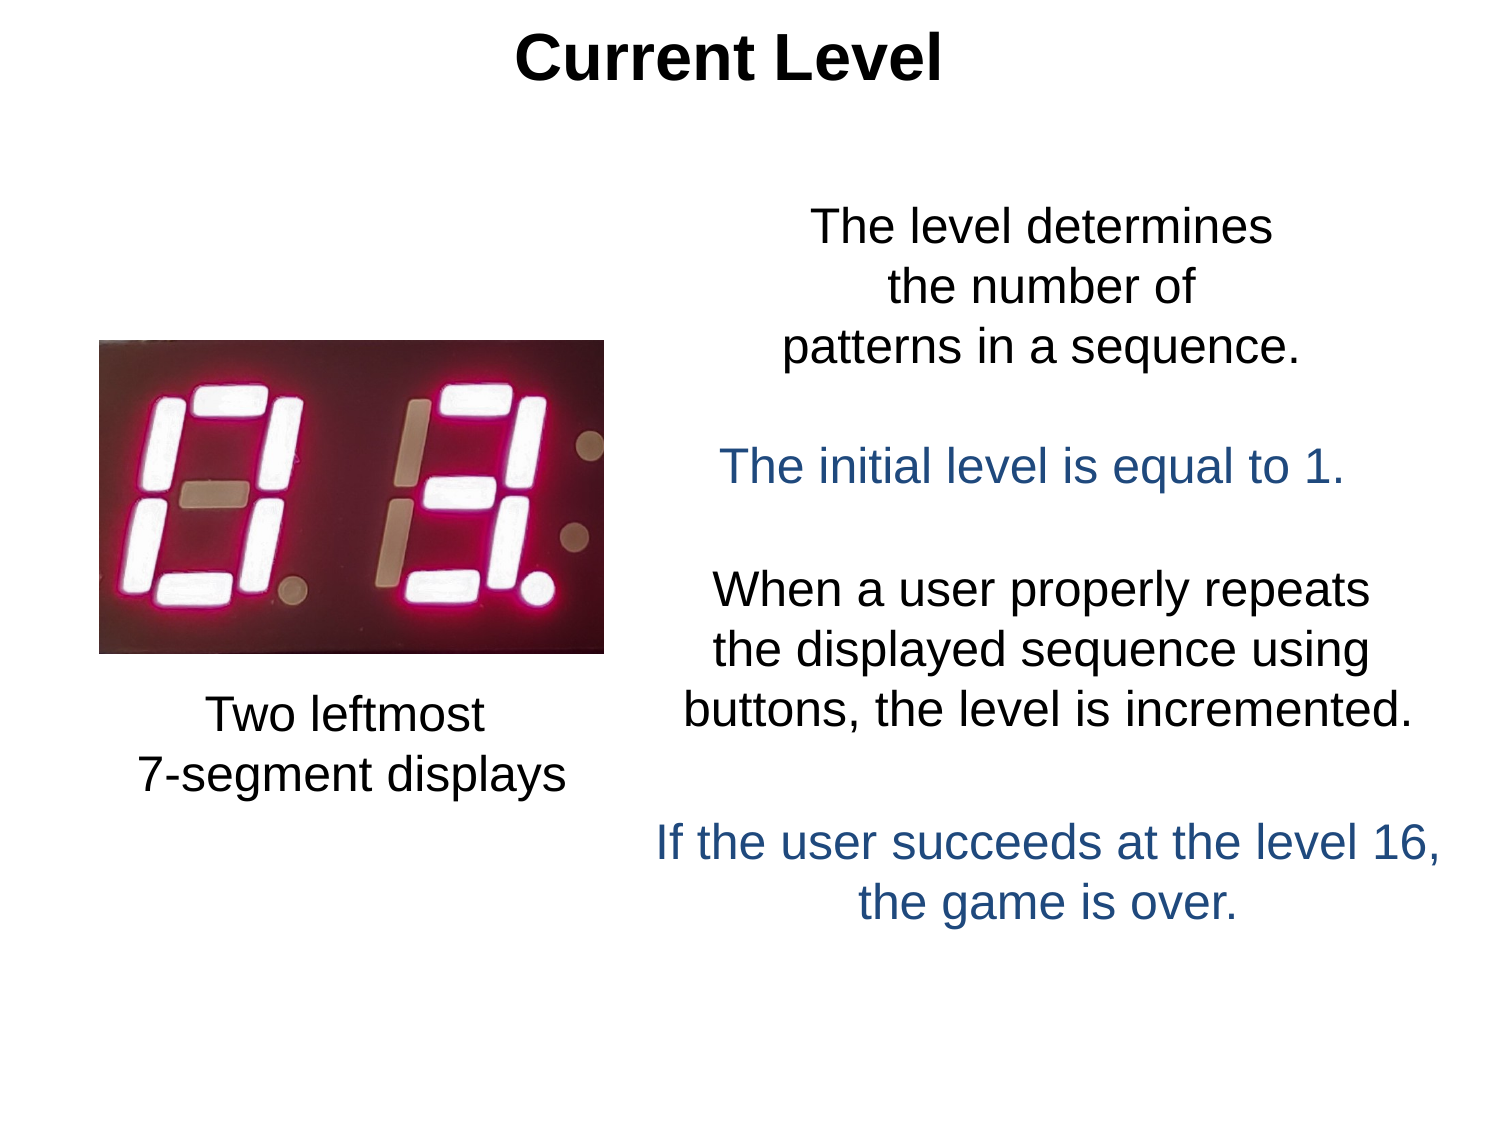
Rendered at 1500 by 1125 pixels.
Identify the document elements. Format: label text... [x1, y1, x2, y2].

text_box The initial level is equal to 1. [703, 426, 1362, 501]
text_box Two leftmost 7-segment displays [121, 674, 582, 809]
text_box The level determines the number of patterns in a sequence. [766, 186, 1331, 381]
text_box Current Level [29, 6, 1430, 111]
text_box When a user properly repeats the displayed sequence using buttons, the level is incremented. [668, 549, 1429, 744]
text_box If the user succeeds at the level 16, the game is over. [640, 802, 1458, 937]
picture [99, 339, 605, 654]
